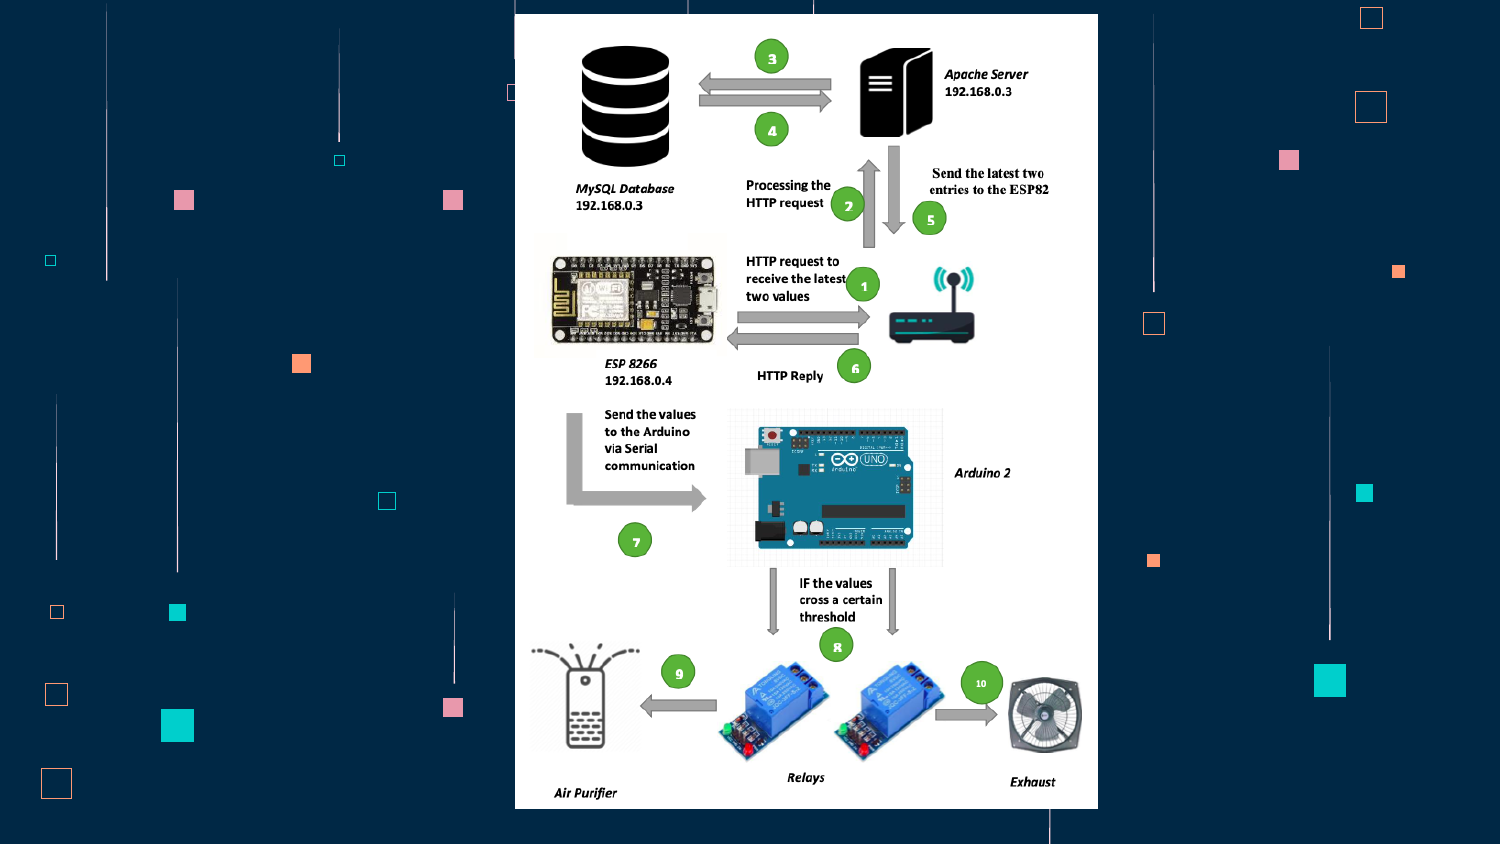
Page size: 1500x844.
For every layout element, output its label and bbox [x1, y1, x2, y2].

picture [515, 14, 1098, 809]
